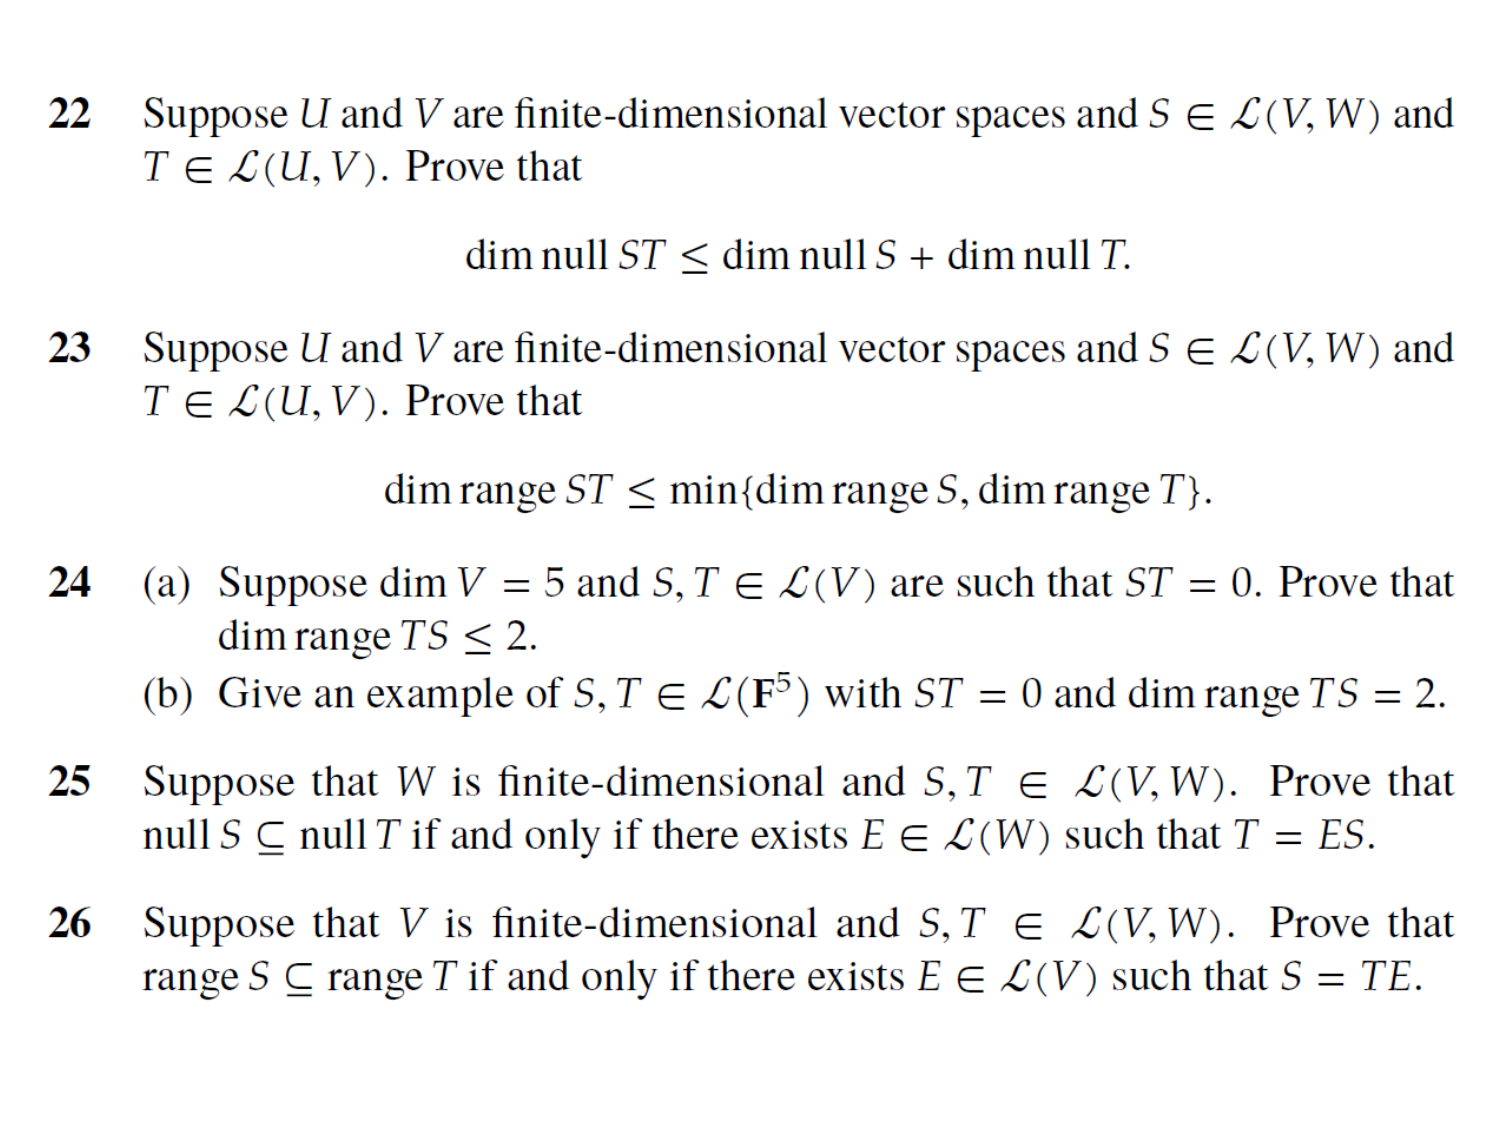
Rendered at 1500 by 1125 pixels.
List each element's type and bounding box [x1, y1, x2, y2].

picture [34, 83, 1466, 1015]
